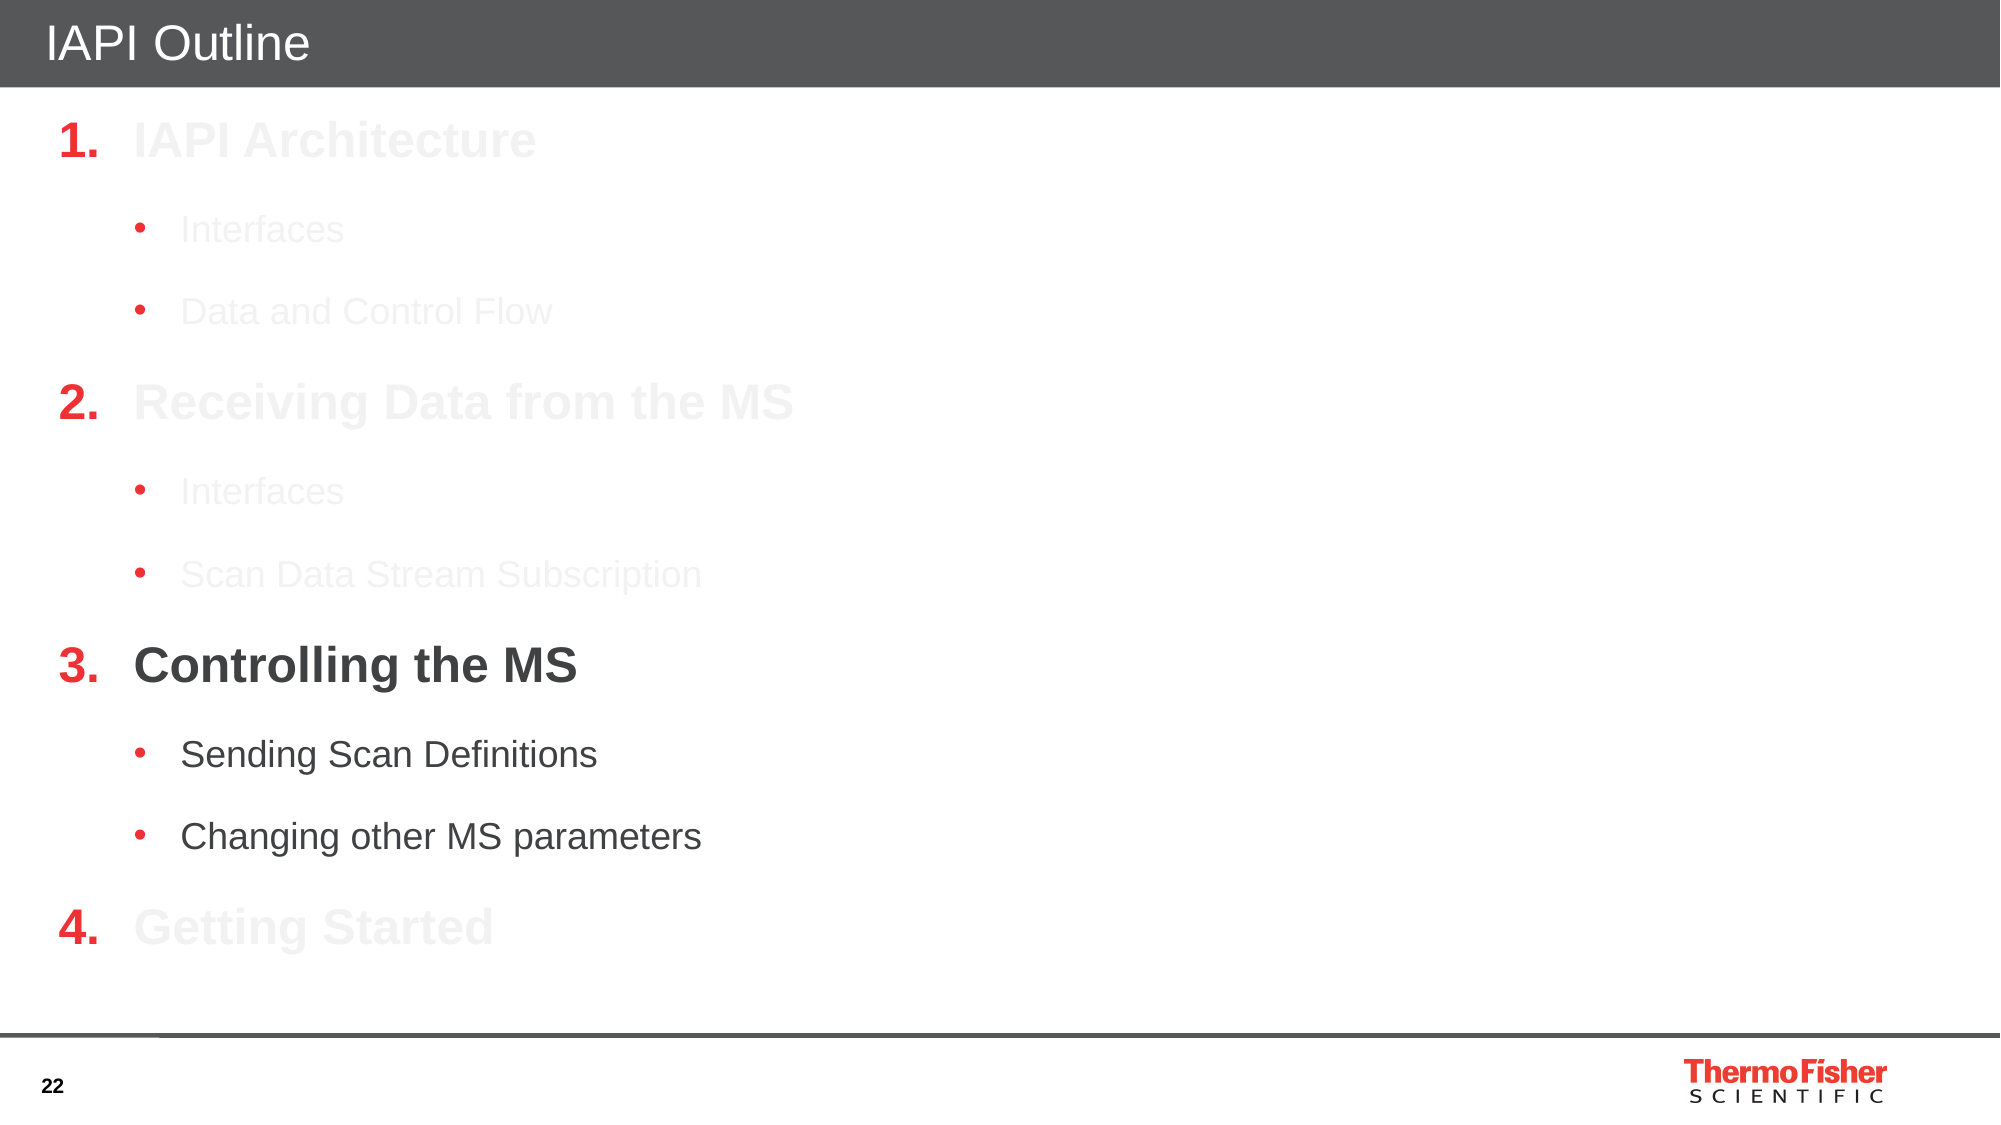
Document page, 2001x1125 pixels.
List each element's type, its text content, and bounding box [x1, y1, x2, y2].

title IAPI Outline [0, 0, 2000, 88]
text_box IAPI Architecture Interfaces Data and Control Flow Receiving Data from the MS Interfaces Scan Data Stream Subscription Controlling the MS Sending Scan Definitions Changing other MS parameters Getting Started [43, 99, 1957, 1033]
picture [1684, 1059, 1887, 1103]
